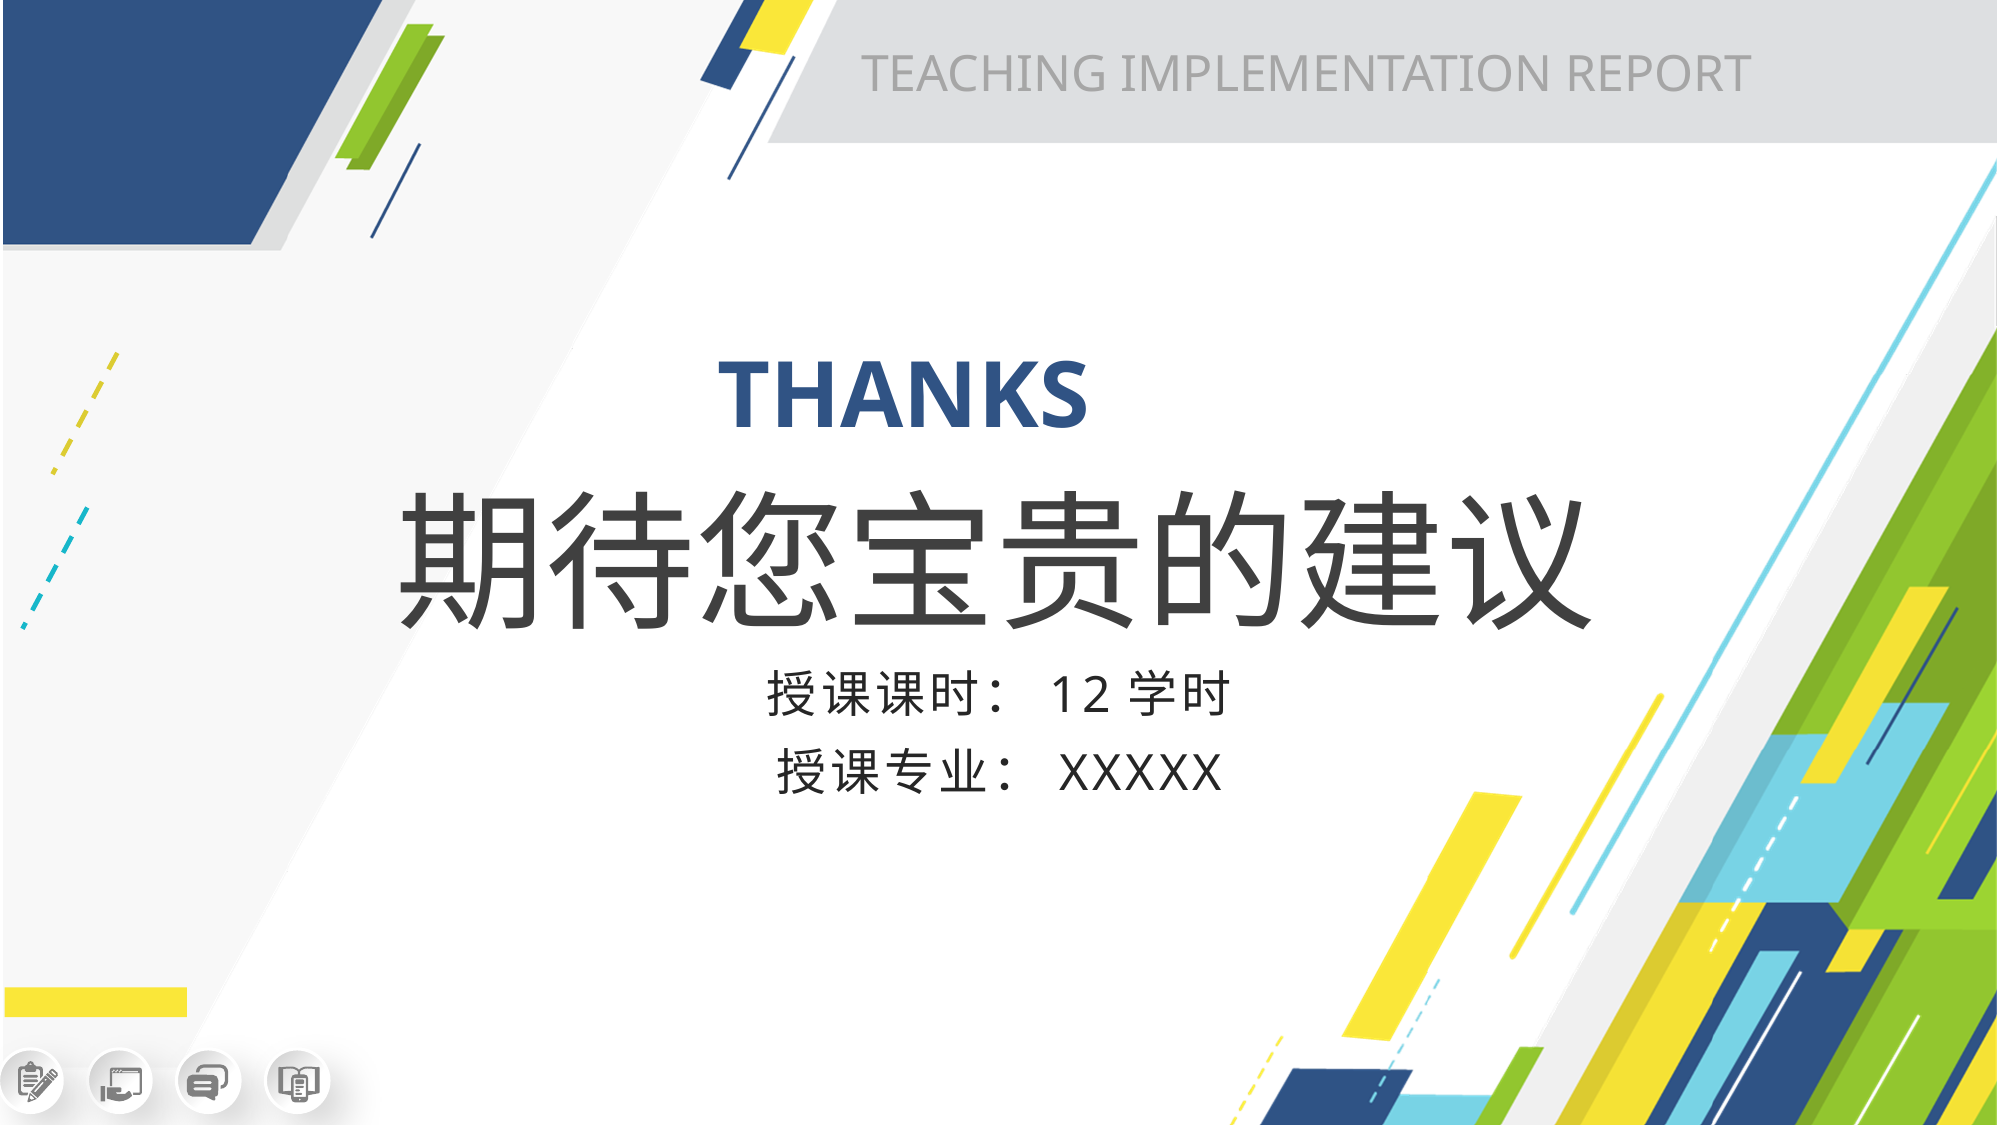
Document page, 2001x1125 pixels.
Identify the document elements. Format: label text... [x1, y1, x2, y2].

text_box 期待您宝贵的建议 [381, 447, 1619, 656]
text_box [4, 986, 188, 1018]
text_box THANKS [702, 320, 1296, 453]
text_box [0, 1048, 329, 1113]
text_box TEACHING IMPLEMENTATION REPORT [846, 33, 1995, 109]
picture [3, 0, 1997, 1125]
text_box 授课课时：12学时 授课专业：XXXXX [717, 636, 1282, 808]
